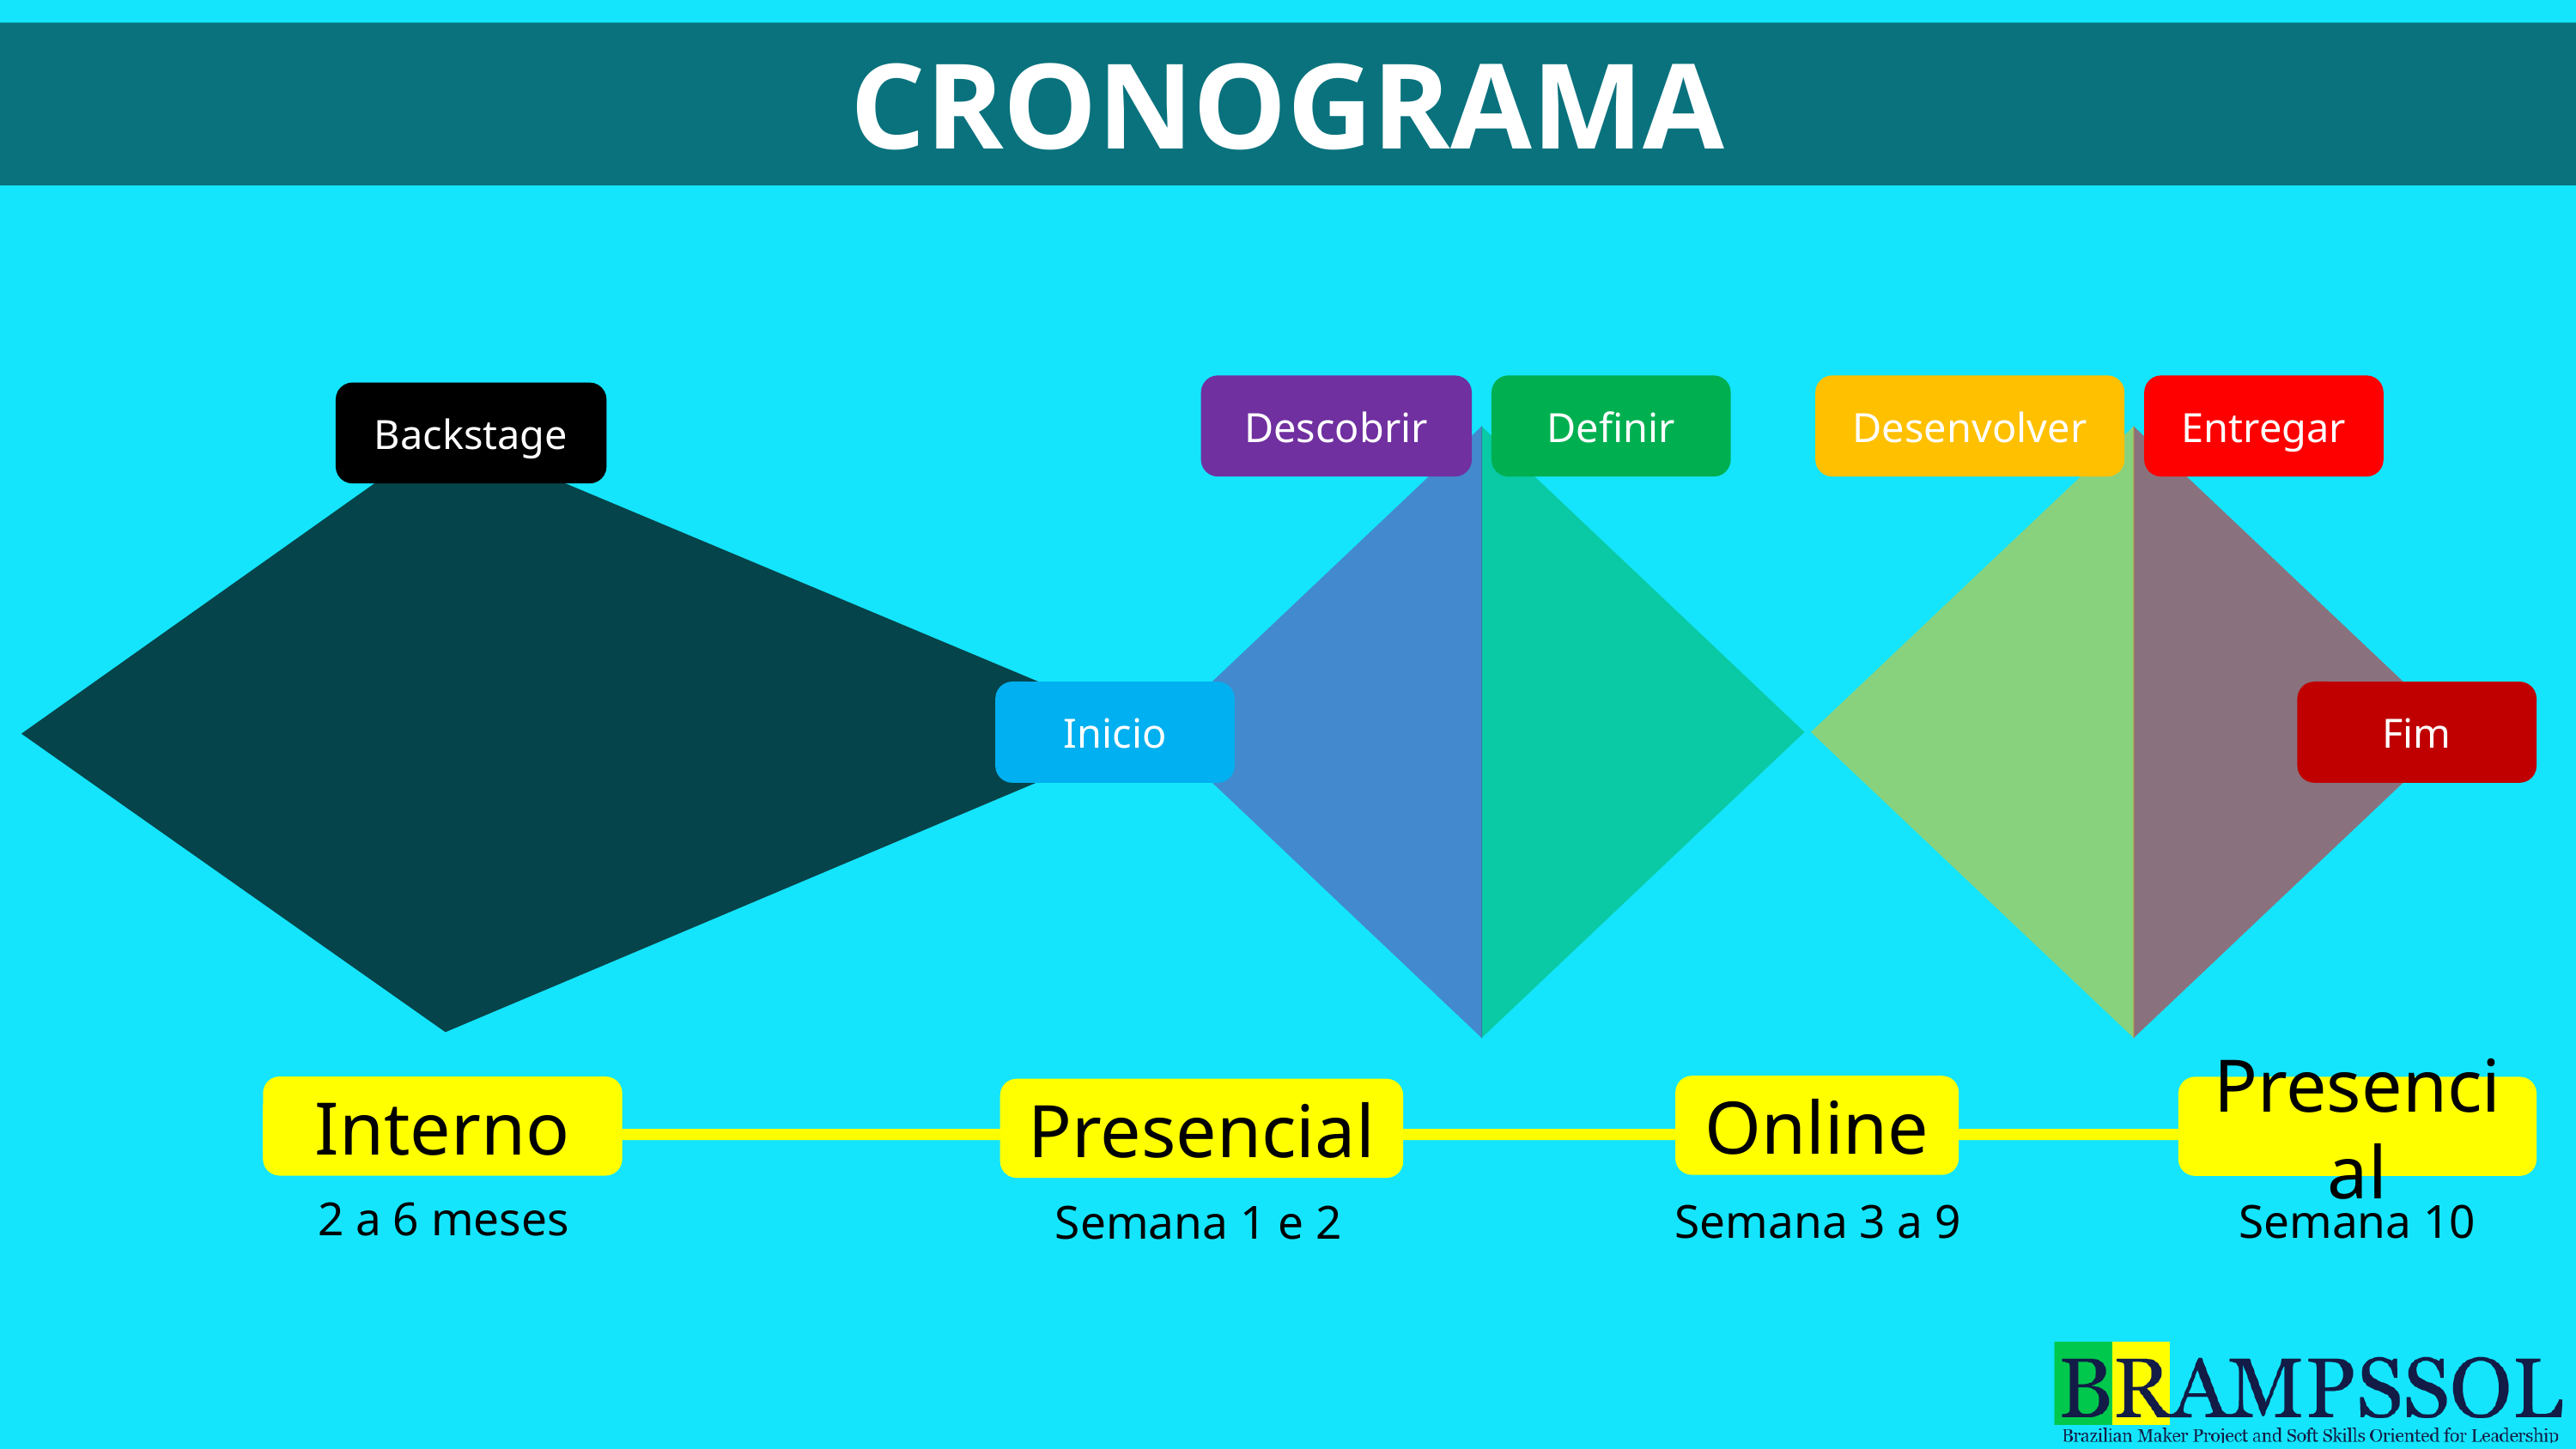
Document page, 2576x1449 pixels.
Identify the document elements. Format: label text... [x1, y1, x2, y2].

text_box [623, 1129, 999, 1141]
text_box CRONOGRAMA [211, 24, 2365, 179]
text_box Semana 3 a 9 [1616, 1186, 2020, 1254]
text_box Definir [1490, 374, 1732, 426]
picture [2044, 1342, 2573, 1443]
text_box 2 a 6 meses [241, 1184, 646, 1252]
text_box Desenvolver [1814, 374, 2126, 426]
text_box [1405, 1129, 1674, 1141]
text_box Semana 10 [2178, 1186, 2536, 1254]
text_box Fim [2457, 681, 2538, 784]
text_box Presencial [999, 1077, 1405, 1179]
text_box Online [1674, 1075, 1960, 1176]
text_box Presencial [2177, 1076, 2538, 1177]
text_box [0, 21, 2576, 186]
text_box Descobrir [1200, 374, 1473, 426]
text_box Entregar [2143, 374, 2385, 426]
text_box Interno [262, 1076, 623, 1177]
text_box Semana 1 e 2 [997, 1186, 1400, 1255]
text_box [1960, 1129, 2177, 1141]
text_box Backstage [334, 381, 608, 426]
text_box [21, 426, 2457, 1039]
